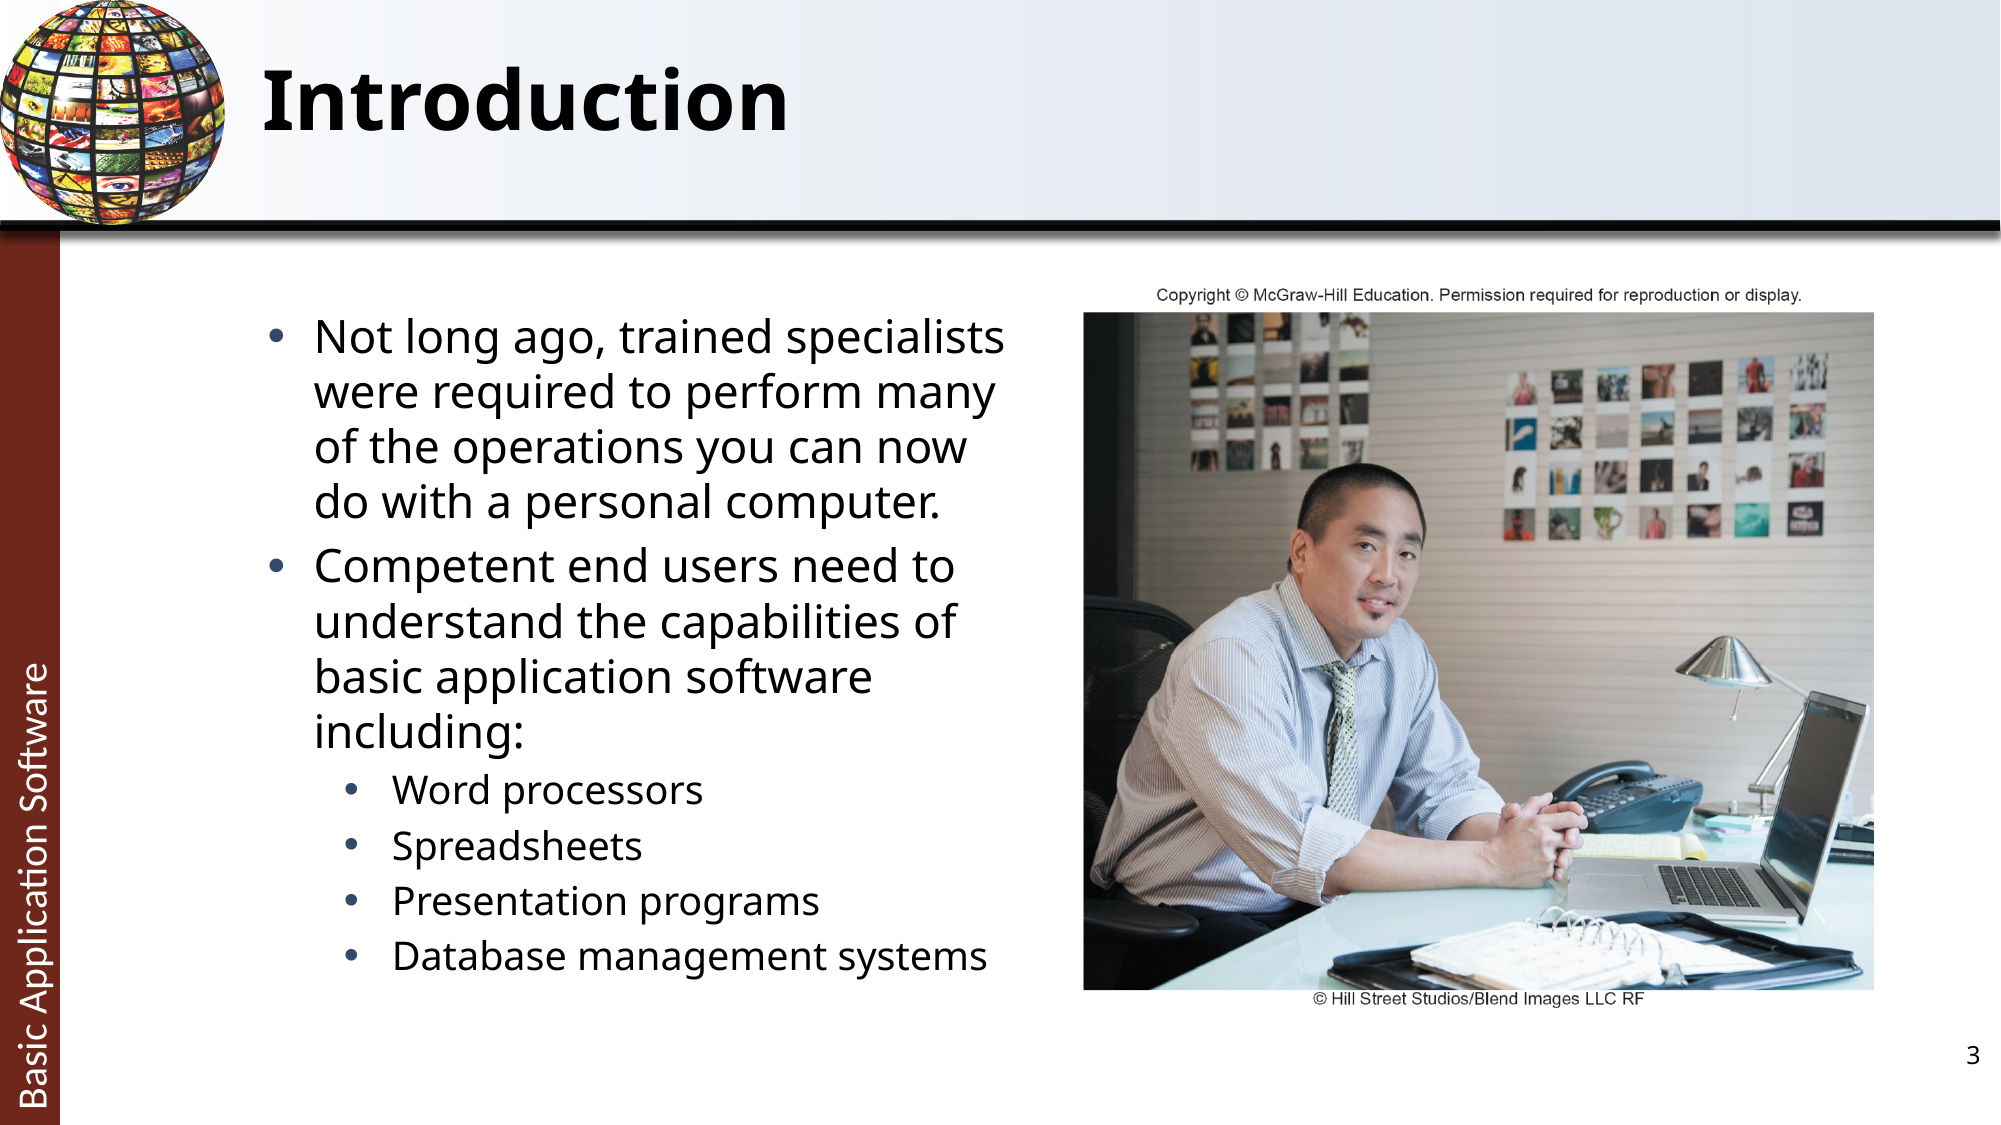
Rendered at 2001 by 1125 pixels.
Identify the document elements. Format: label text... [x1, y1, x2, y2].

list Not long ago, trained specialists were required to perform many of the operations you can now do with a personal computer. Competent end users need to understand the capabilities of basic application software including: Word processors Spreadsheets Presentation programs Database management systems [252, 299, 1048, 1003]
slide_number 3 [1795, 1033, 1996, 1079]
title Introduction [247, 0, 1982, 195]
picture [0, 0, 225, 225]
picture [1080, 287, 1876, 1010]
